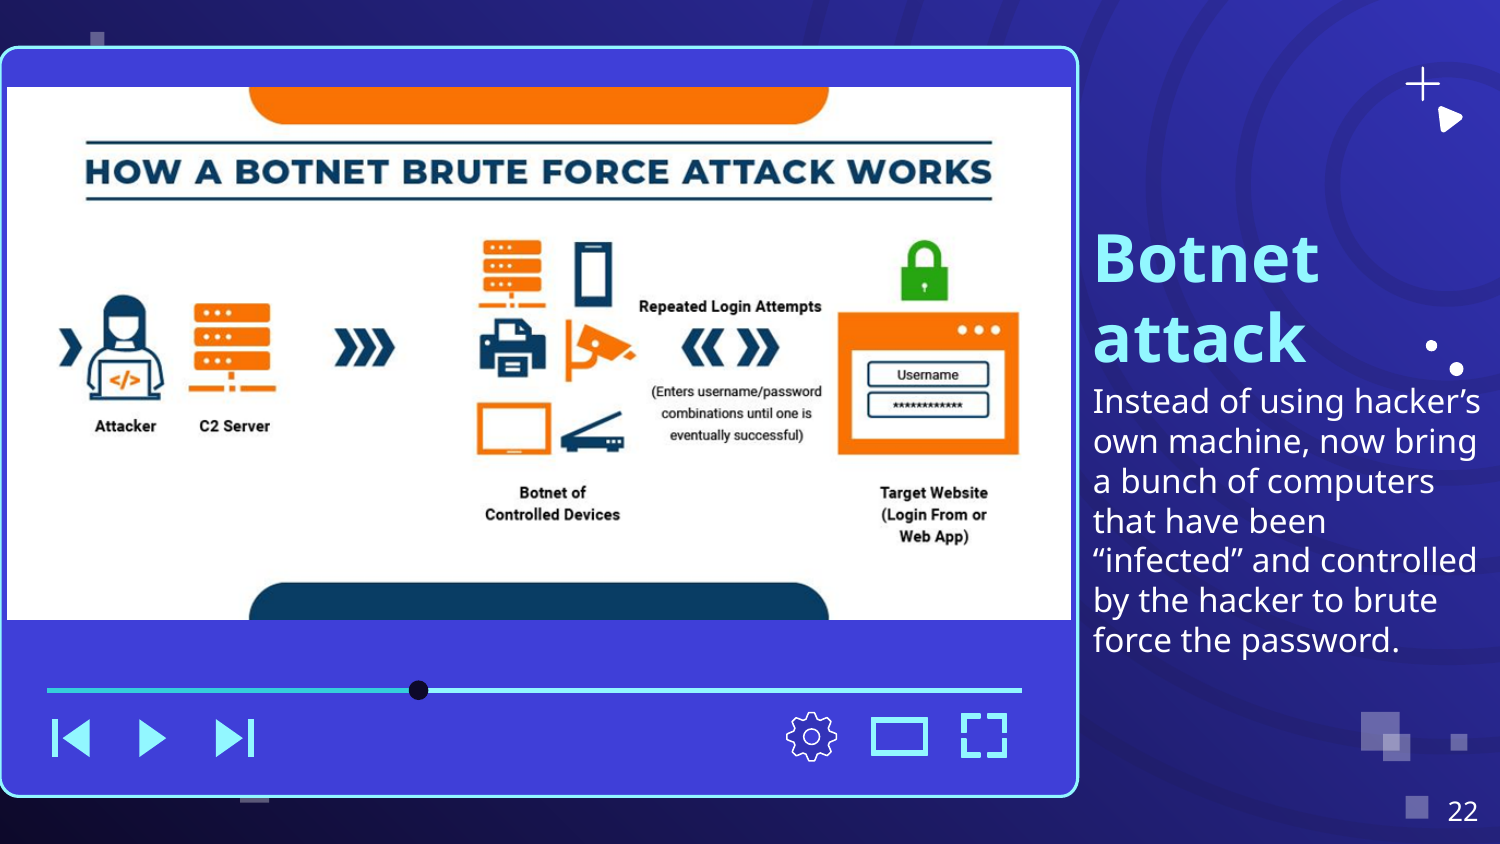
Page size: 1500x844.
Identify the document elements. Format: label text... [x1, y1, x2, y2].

subtitle Instead of using hacker’s own machine, now bring a bunch of computers that have been “infected” and controlled by the hacker to brute force the password. [1078, 351, 1499, 688]
text_box [215, 719, 243, 758]
text_box [786, 712, 837, 761]
title Botnet attack [1078, 238, 1499, 351]
text_box [247, 719, 254, 758]
text_box [0, 47, 1078, 797]
text_box [139, 719, 167, 758]
picture [7, 87, 1071, 620]
text_box [988, 713, 1007, 733]
text_box [408, 680, 429, 701]
text_box [46, 687, 409, 694]
text_box [871, 717, 928, 755]
text_box [961, 738, 981, 758]
slide_number ‹#› [1403, 779, 1494, 844]
text_box [961, 713, 981, 733]
text_box [51, 719, 58, 758]
text_box [62, 719, 90, 758]
text_box [988, 738, 1007, 758]
text_box [428, 687, 1022, 694]
